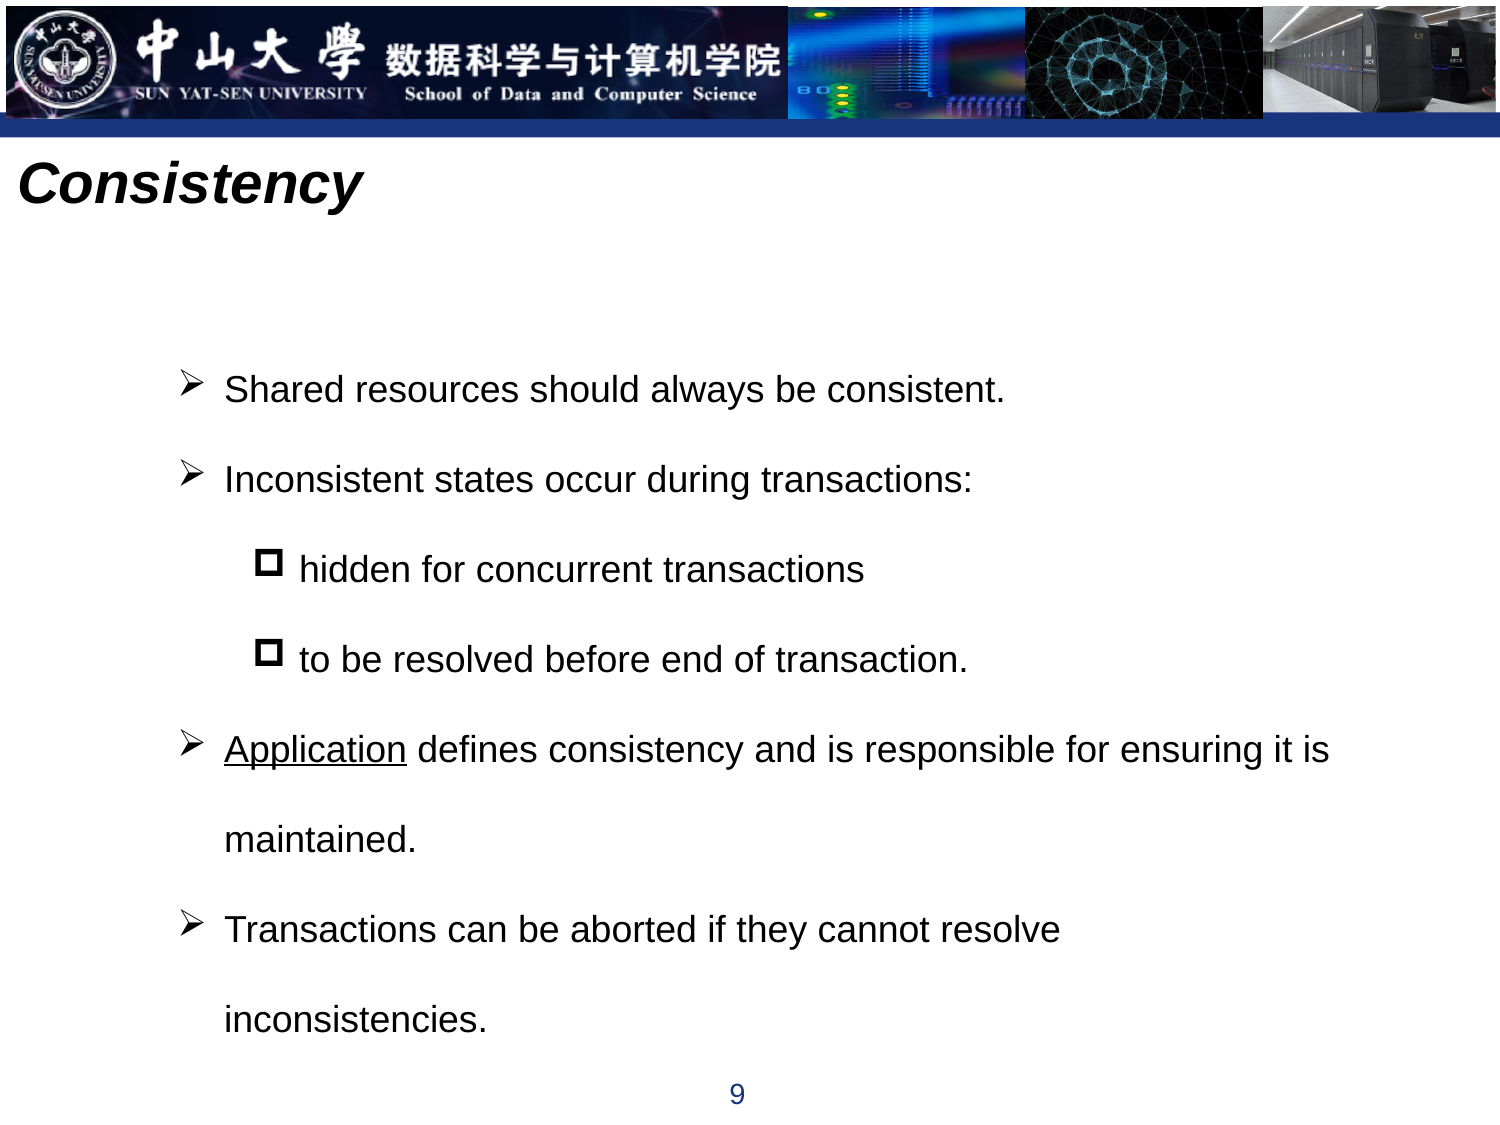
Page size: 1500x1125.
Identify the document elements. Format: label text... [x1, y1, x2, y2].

text_box Shared resources should always be consistent. Inconsistent states occur during transactions: hidden for concurrent transactions to be resolved before end of transaction. Application defines consistency and is responsible for ensuring it is maintained. Transactions can be aborted if they cannot resolve inconsistencies. [162, 312, 1347, 1048]
picture [6, 6, 1496, 119]
slide_number 9 [562, 1067, 913, 1119]
text_box Consistency [2, 137, 379, 223]
